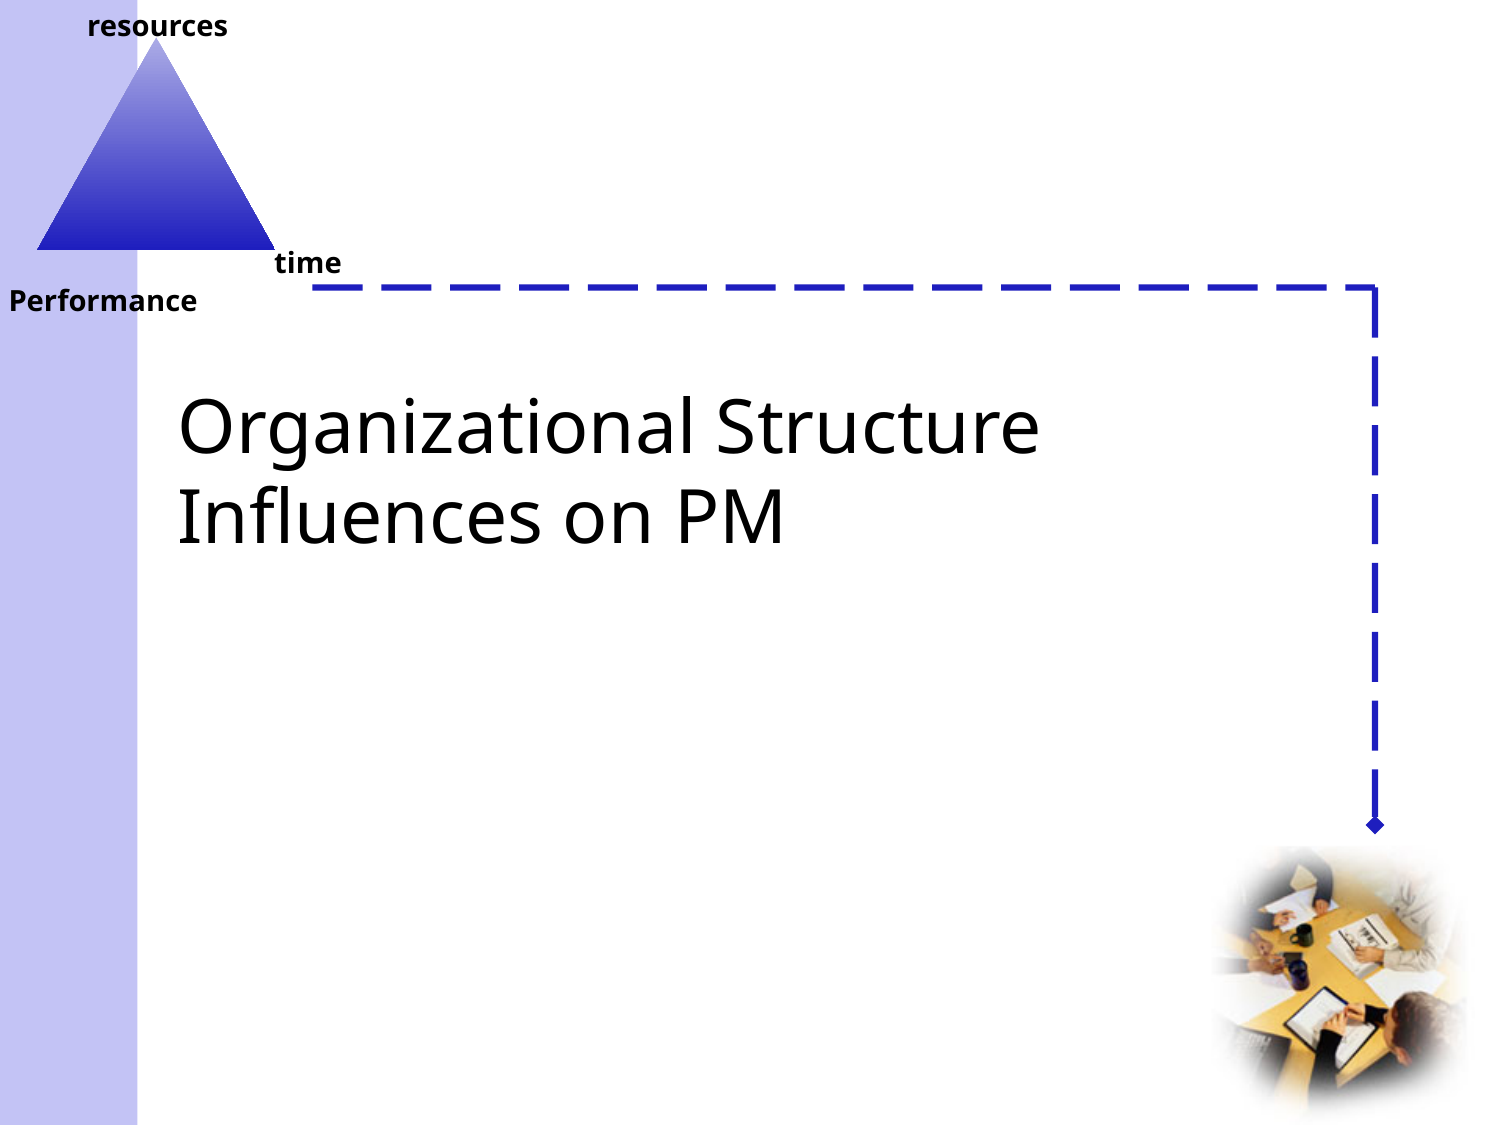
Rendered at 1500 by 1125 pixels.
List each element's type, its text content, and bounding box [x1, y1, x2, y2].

title Organizational Structure Influences on PM [162, 374, 1351, 563]
picture [1187, 834, 1500, 1125]
